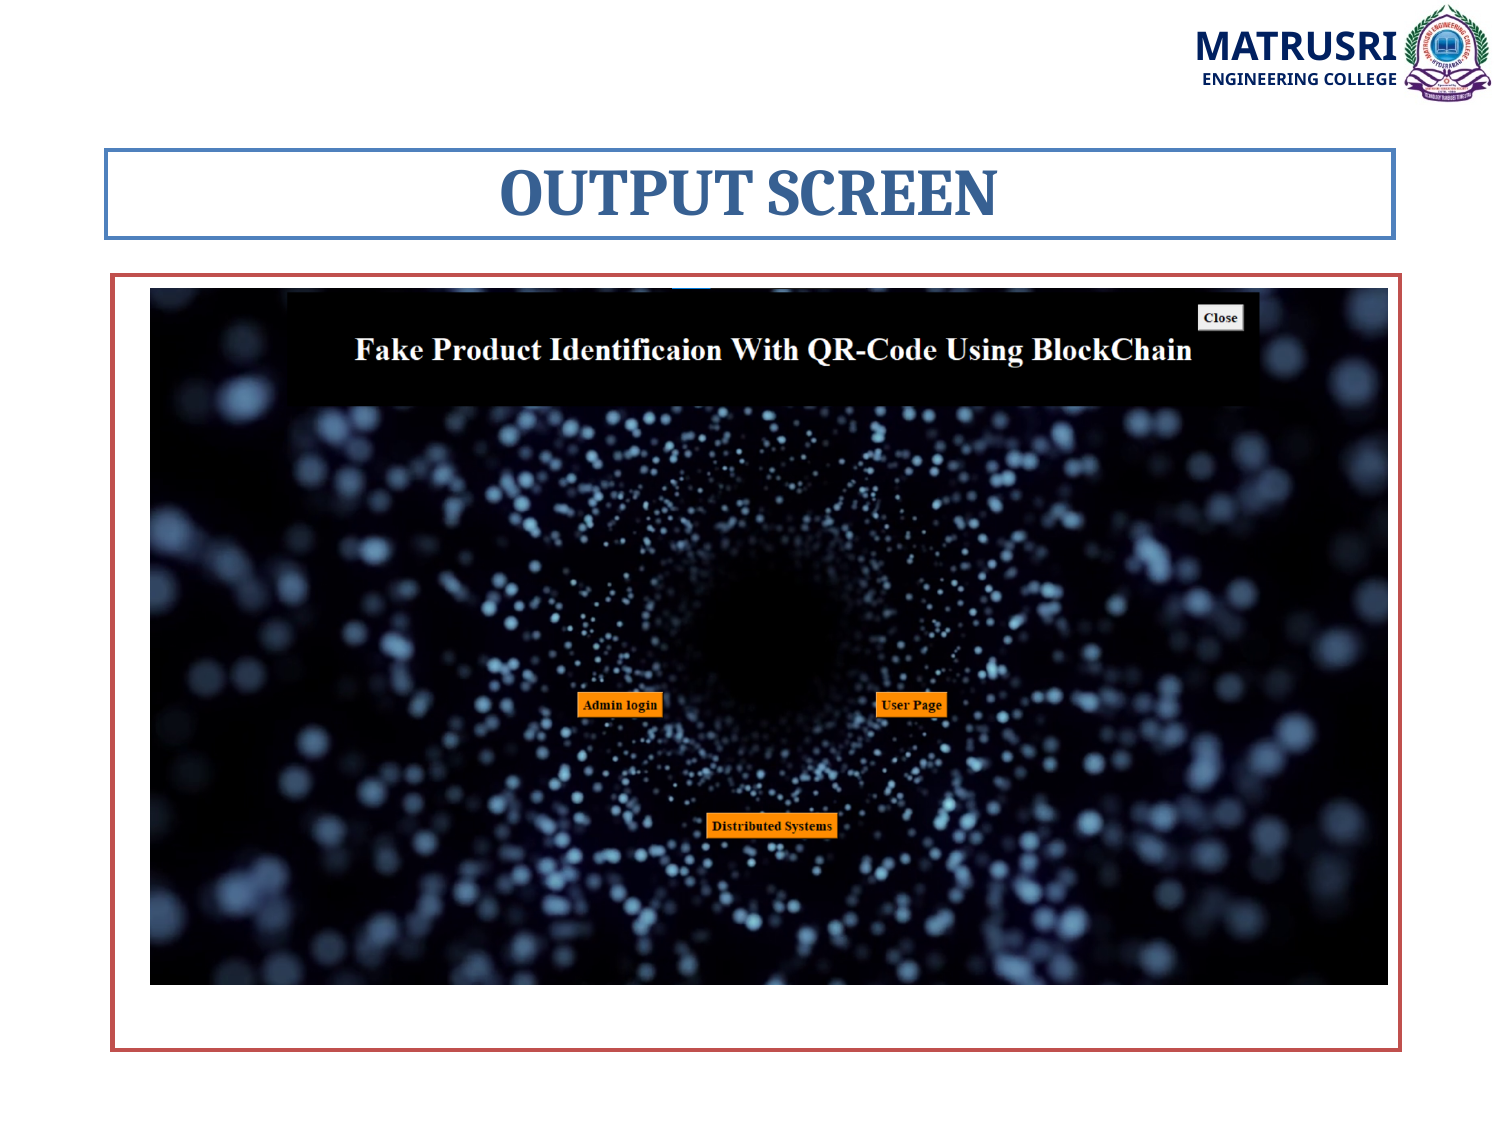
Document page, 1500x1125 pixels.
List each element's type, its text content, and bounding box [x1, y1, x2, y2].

picture [149, 288, 1388, 985]
picture [1393, 0, 1500, 106]
text_box [112, 275, 1400, 1050]
text_box OUTPUT SCREEN [105, 150, 1394, 238]
text_box MATRUSRI ENGINEERING COLLEGE [1124, 13, 1388, 96]
